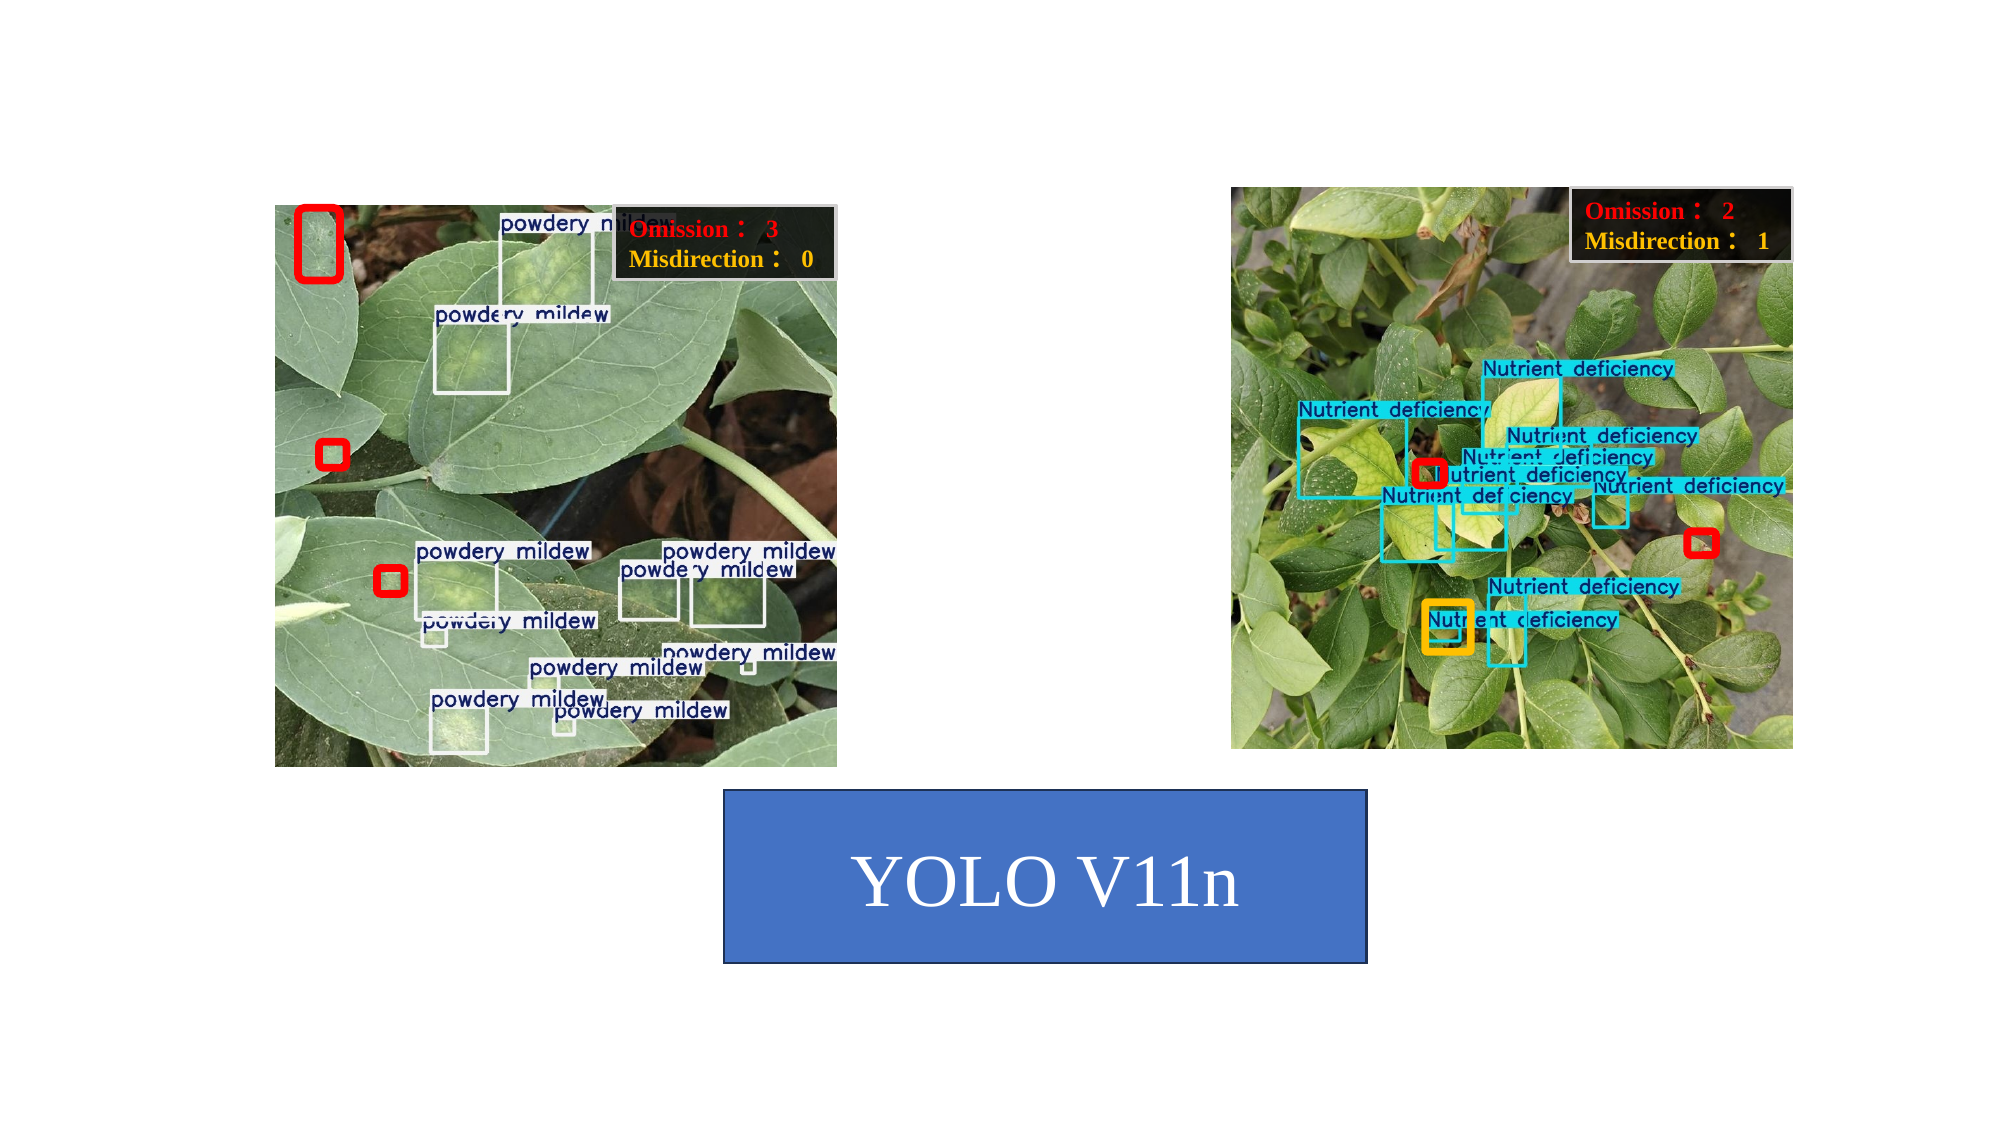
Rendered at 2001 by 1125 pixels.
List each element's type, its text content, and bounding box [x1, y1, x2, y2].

text_box YOLO V11n [723, 789, 1368, 964]
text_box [1231, 187, 1793, 749]
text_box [275, 205, 837, 767]
